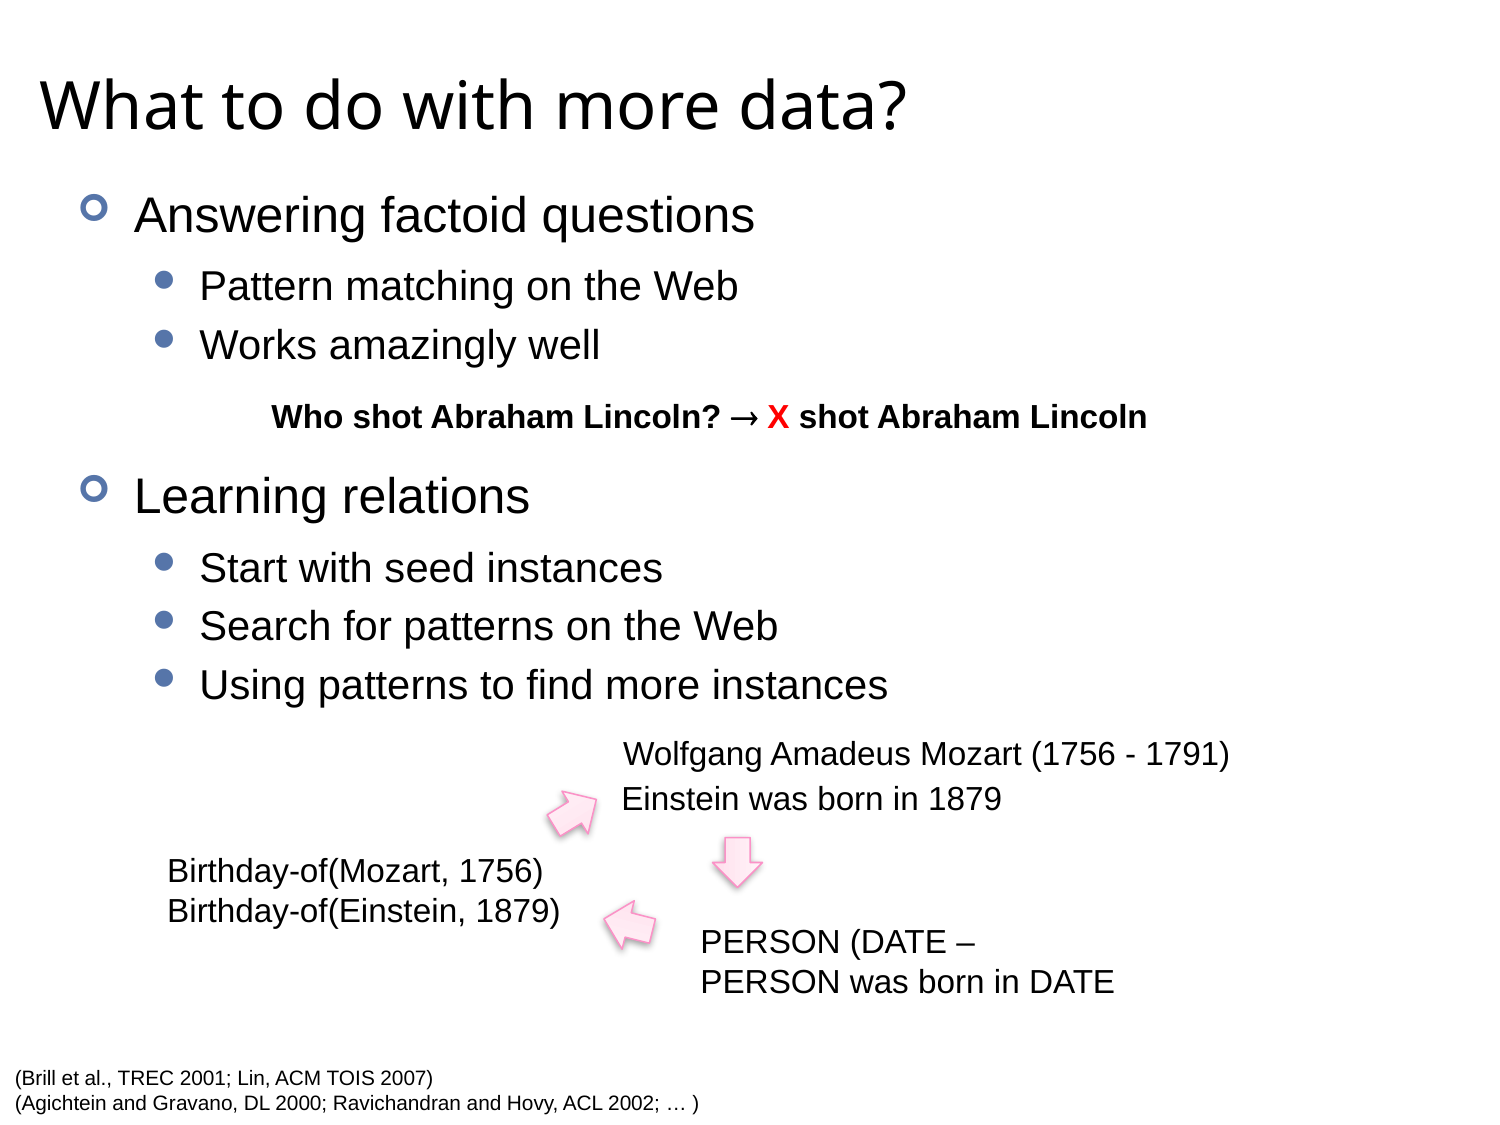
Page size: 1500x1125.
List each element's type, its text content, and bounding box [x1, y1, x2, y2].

text_box Wolfgang Amadeus Mozart (1756 - 1791) [608, 724, 1247, 780]
text_box [603, 900, 657, 950]
list Answering factoid questions Pattern matching on the Web Works amazingly well Learning relations Start with seed instances Search for patterns on the Web Using patterns to find more instances [62, 174, 1451, 1013]
text_box [711, 836, 764, 889]
text_box Who shot Abraham Lincoln?  X shot Abraham Lincoln [256, 387, 1164, 443]
text_box PERSON (DATE – PERSON was born in DATE [685, 912, 1131, 1008]
title What to do with more data? [24, 18, 1451, 188]
text_box (Brill et al., TREC 2001; Lin, ACM TOIS 2007) (Agichtein and Gravano, DL 2000; Ravichandran and Hovy, ACL 2002; … ) [0, 1056, 775, 1122]
text_box Birthday-of(Mozart, 1756) Birthday-of(Einstein, 1879) [152, 841, 577, 937]
text_box Einstein was born in 1879 [606, 769, 1018, 825]
text_box [546, 790, 598, 837]
